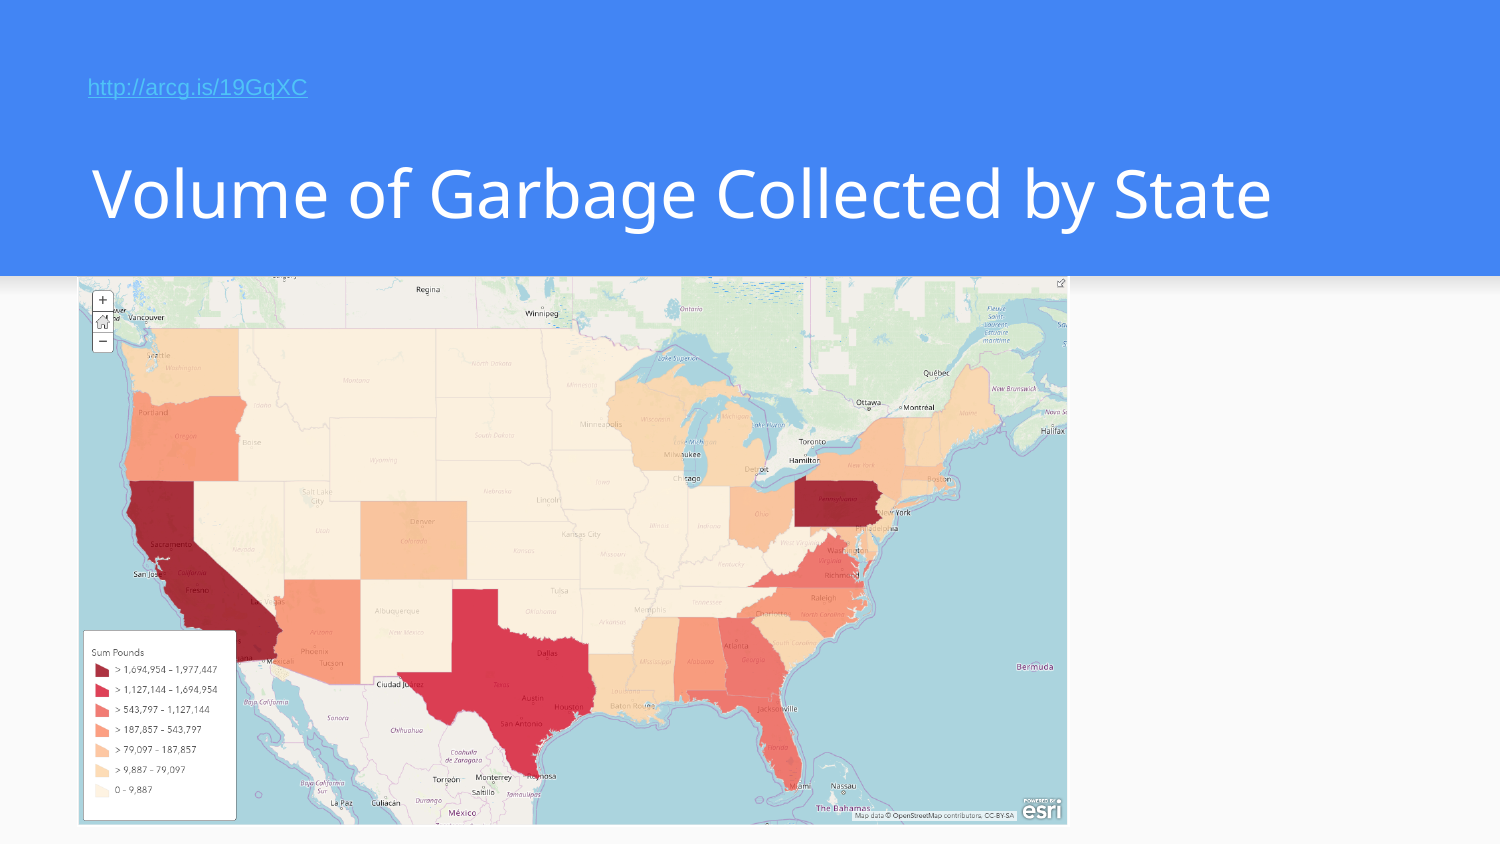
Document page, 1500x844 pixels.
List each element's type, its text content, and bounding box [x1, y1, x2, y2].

picture [77, 275, 1070, 827]
title Volume of Garbage Collected by State [77, 121, 1427, 248]
text_box http://arcg.is/19GqXC [72, 57, 1109, 112]
